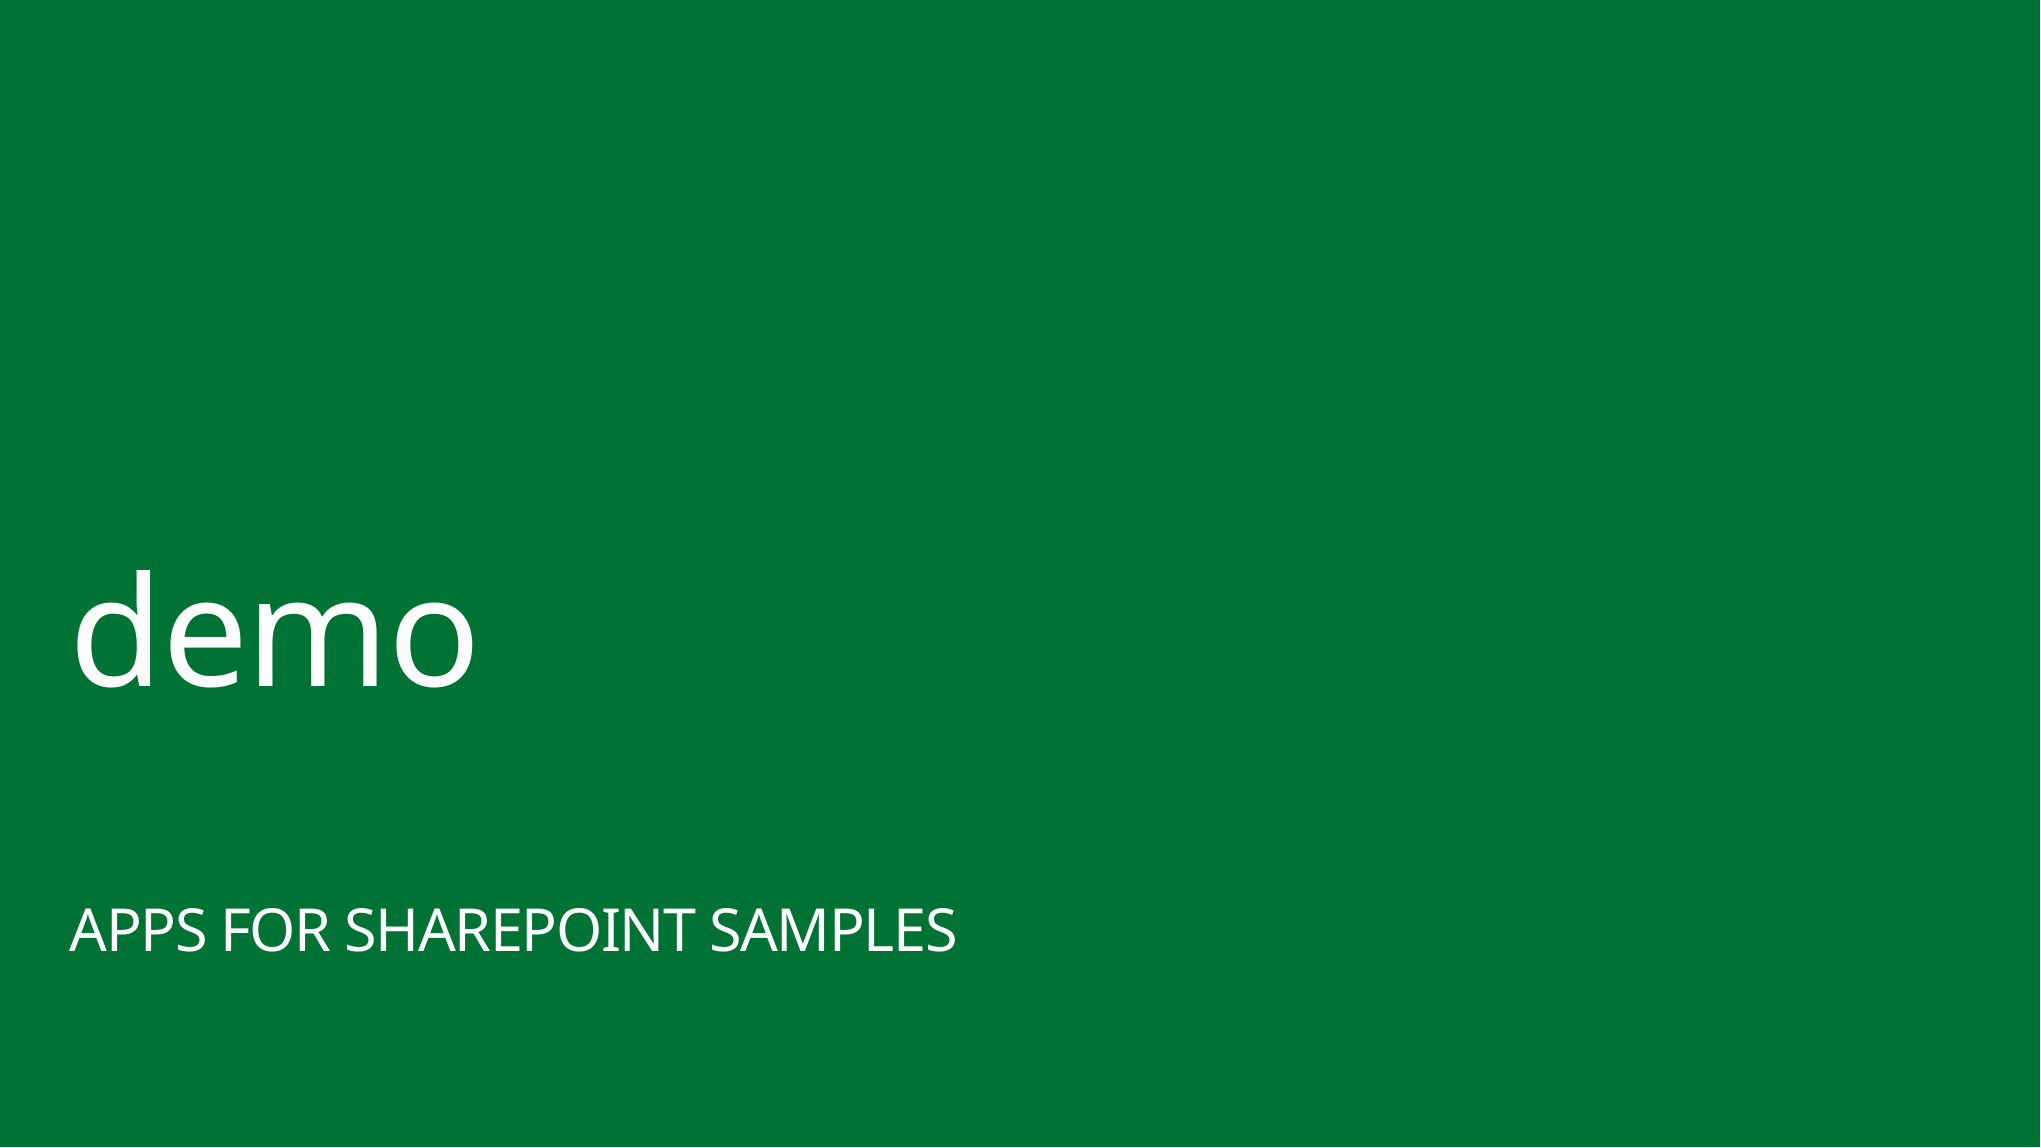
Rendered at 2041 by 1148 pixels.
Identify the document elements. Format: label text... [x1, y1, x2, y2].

subtitle Apps for SharePoint samples [69, 798, 1825, 1067]
list demo [69, 521, 1864, 754]
